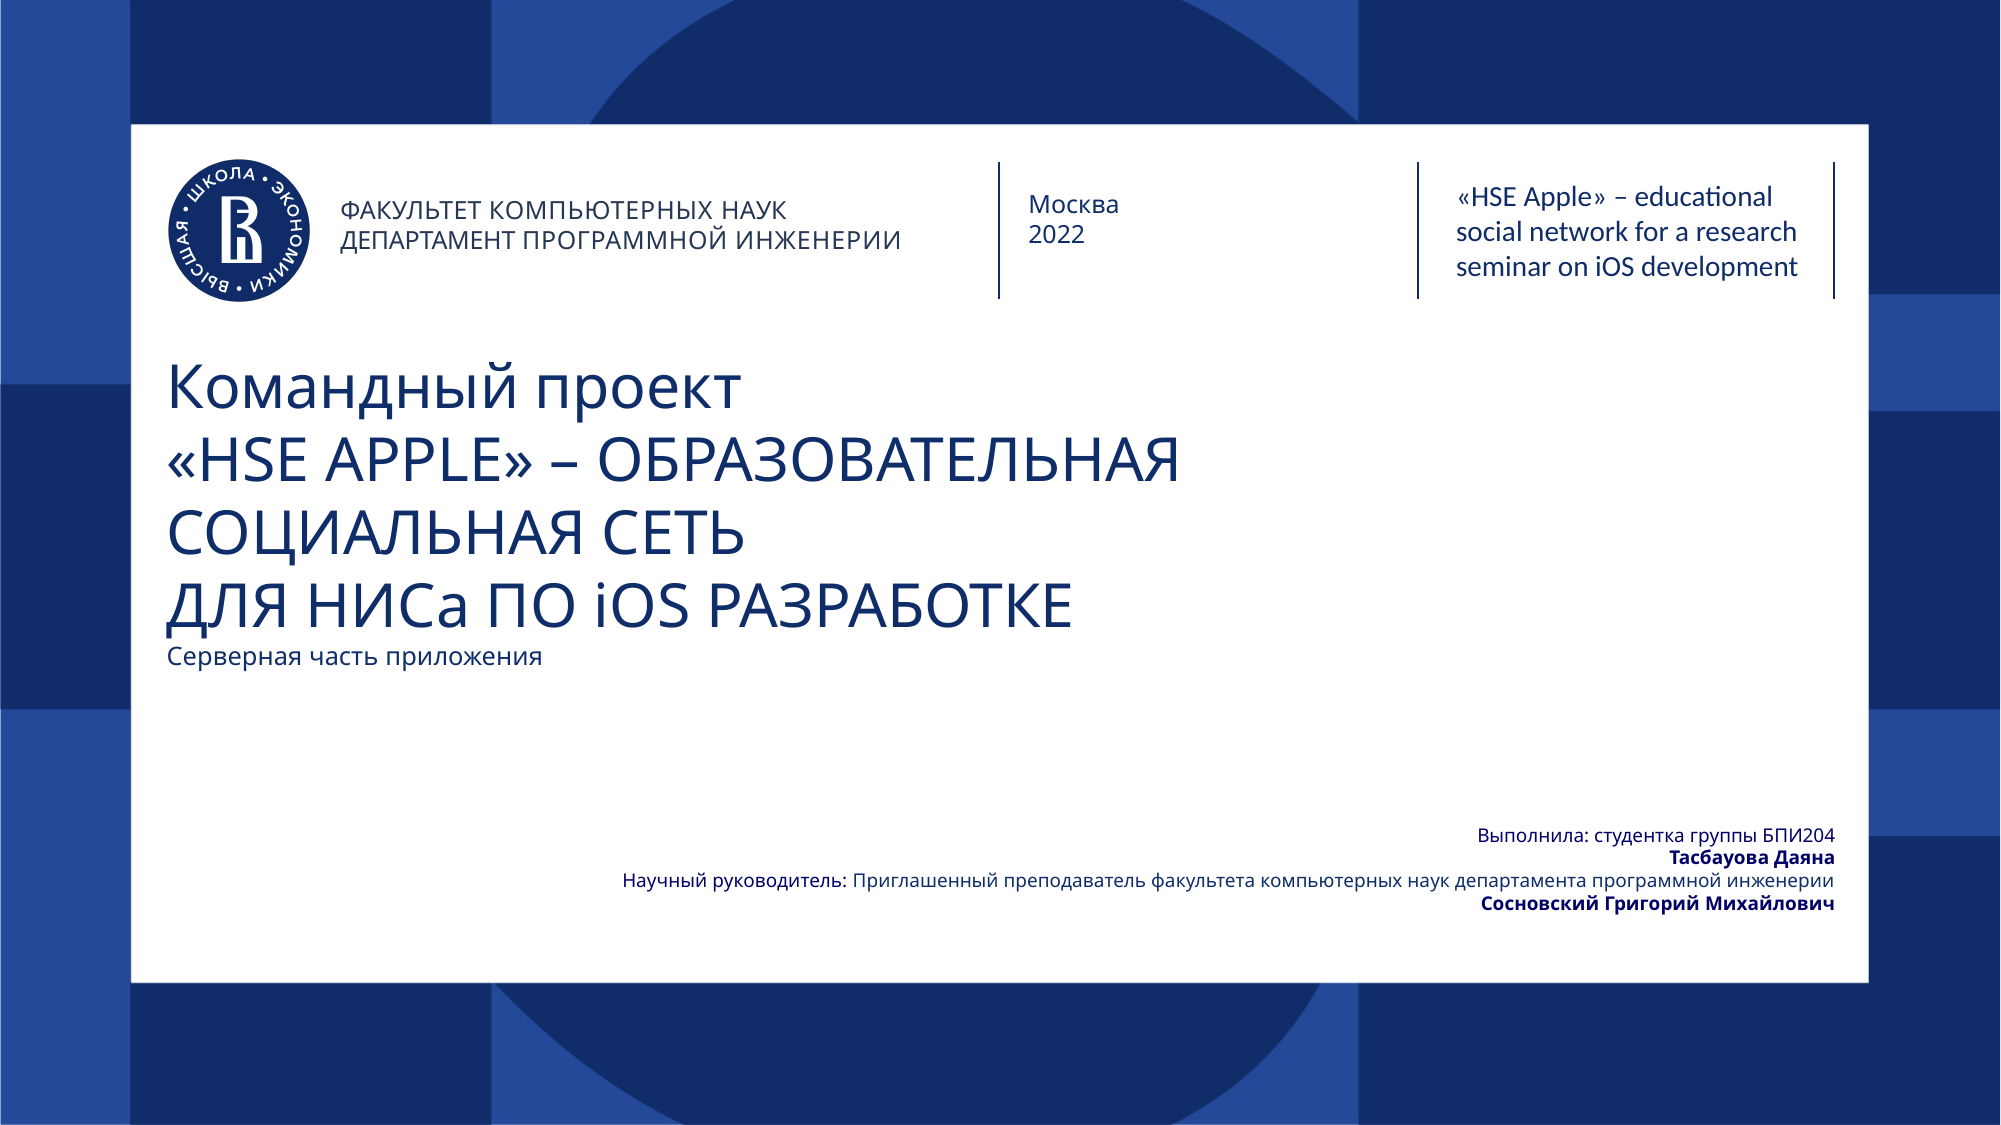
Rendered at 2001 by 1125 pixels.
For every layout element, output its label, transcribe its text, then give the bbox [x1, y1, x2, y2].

list ФАКУЛЬТЕТ КОМПЬЮТЕРНЫХ НАУК ДЕПАРТАМЕНТ ПРОГРАММНОЙ ИНЖЕНЕРИИ [340, 194, 972, 267]
picture [0, 0, 2001, 1125]
list Выполнила: студентка группы БПИ204 Тасбауова Даяна Научный руководитель: Приглашенный преподаватель факультета компьютерных наук департамента программной инженерии Сосновский Григорий Михайлович [584, 823, 1836, 931]
list Москва 2022 [1028, 188, 1392, 265]
text_box «HSE Apple» – educational social network for a research seminar on iOS development [1441, 169, 1830, 290]
title Командный проект «HSE APPLE» – ОБРАЗОВАТЕЛЬНАЯ СОЦИАЛЬНАЯ СЕТЬ ДЛЯ НИСа ПО iOS РАЗРАБОТКЕ Серверная часть приложения [166, 347, 1419, 673]
